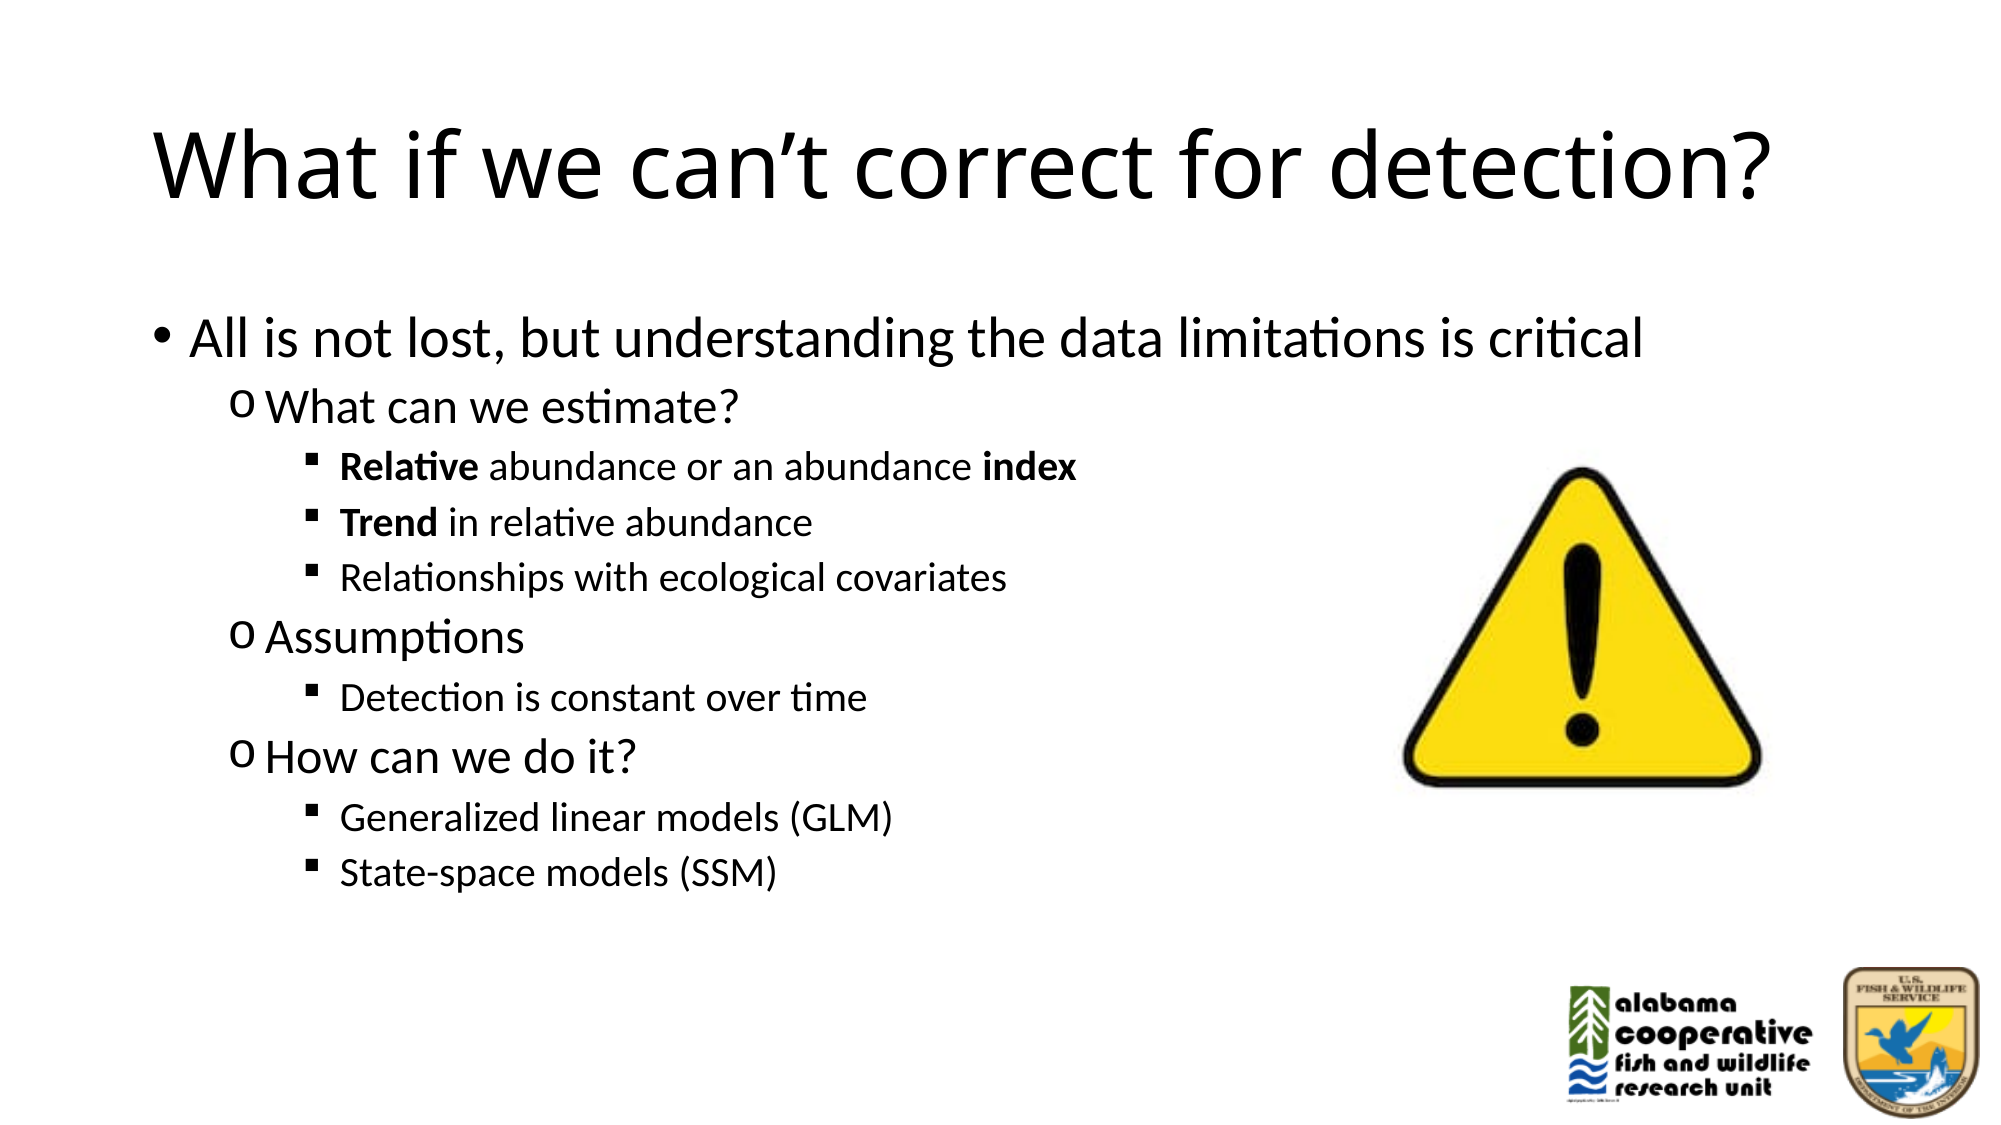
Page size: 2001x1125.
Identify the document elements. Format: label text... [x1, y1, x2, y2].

picture [1361, 444, 1800, 831]
title What if we can’t correct for detection? [137, 59, 1863, 278]
list All is not lost, but understanding the data limitations is critical What can we estimate? Relative abundance or an abundance index Trend in relative abundance Relationships with ecological covariates Assumptions Detection is constant over time How can we do it? Generalized linear models (GLM) State-space models (SSM) [137, 299, 1863, 1014]
picture [1551, 1014, 1834, 1119]
picture [1842, 966, 1980, 1119]
